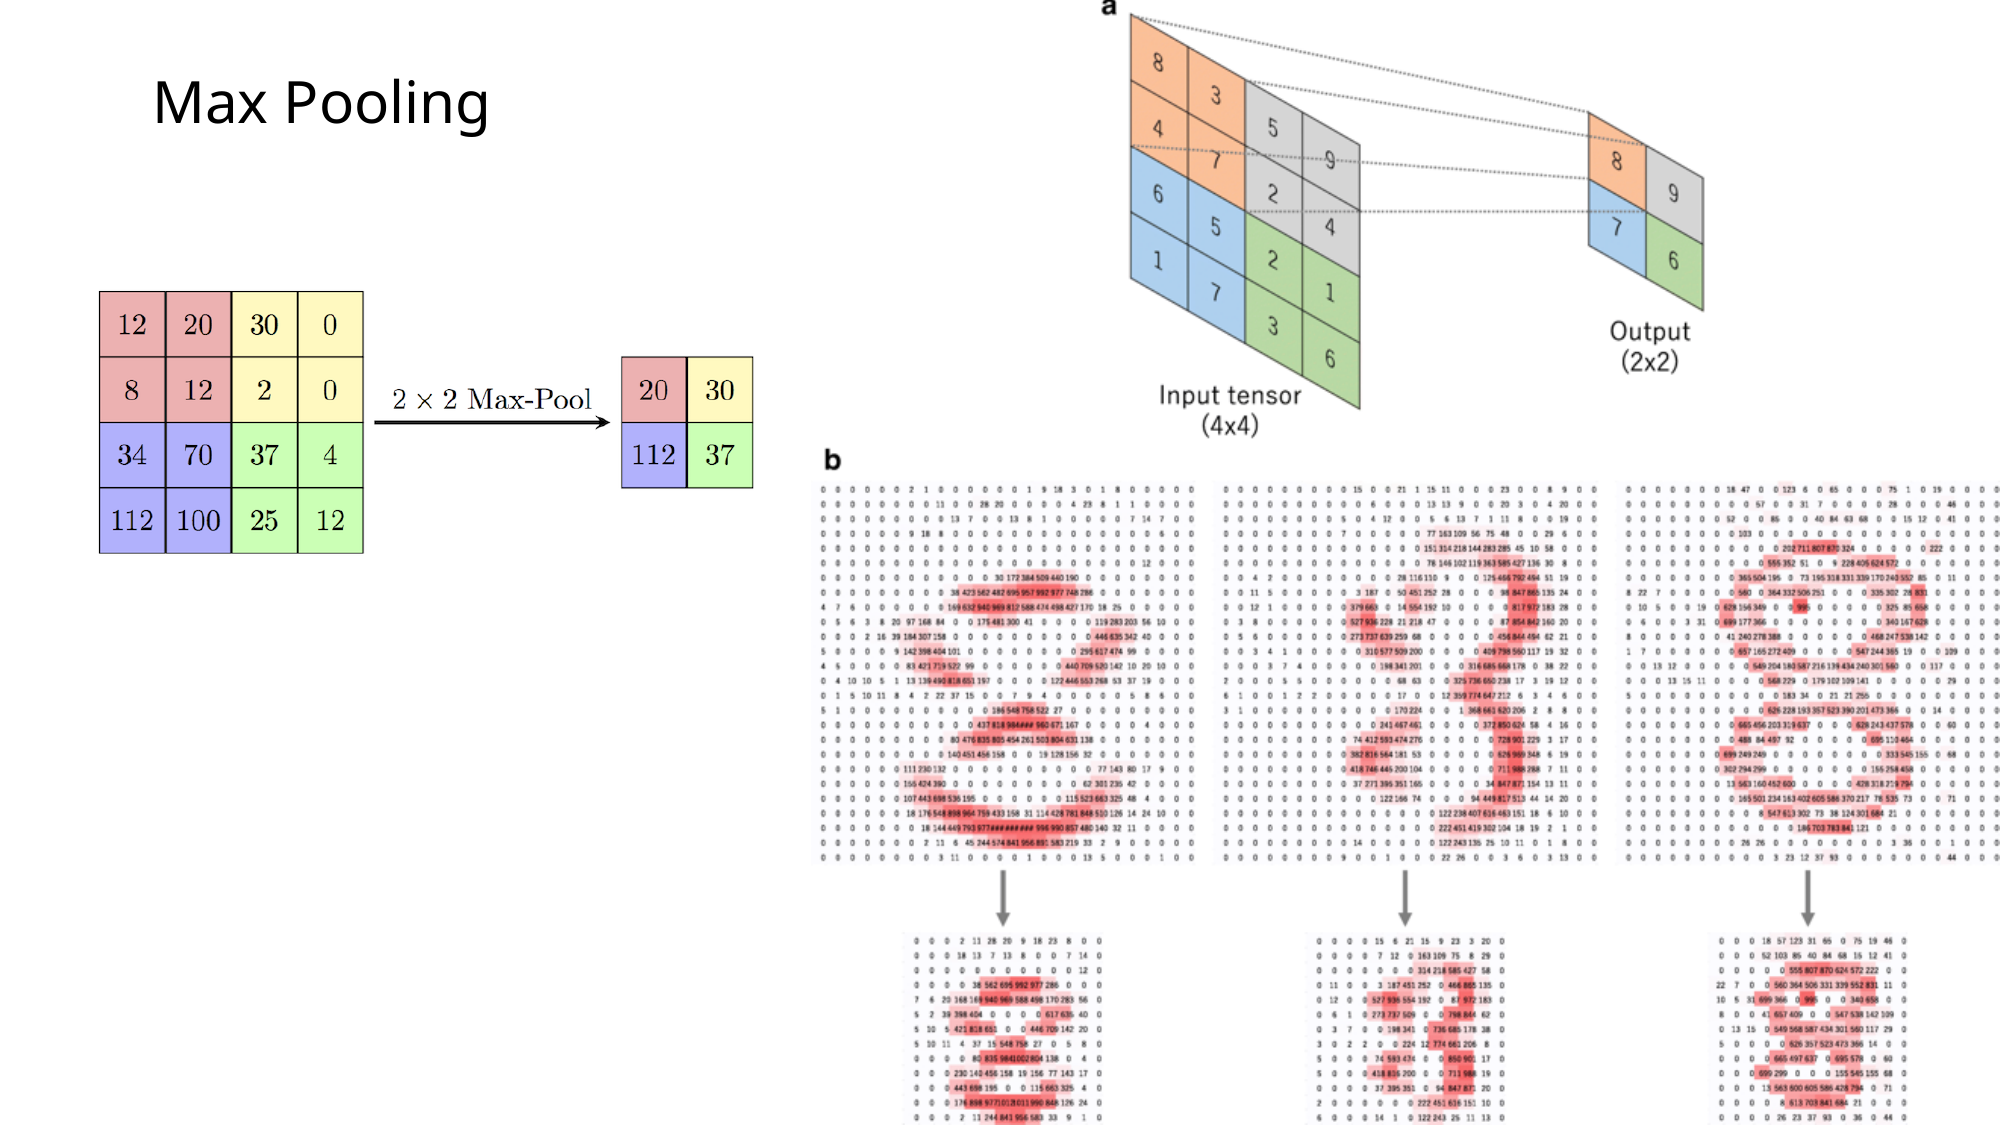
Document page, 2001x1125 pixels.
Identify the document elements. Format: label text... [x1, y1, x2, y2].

picture [811, 0, 2000, 1125]
title Max Pooling [137, 59, 811, 150]
picture [89, 281, 762, 563]
